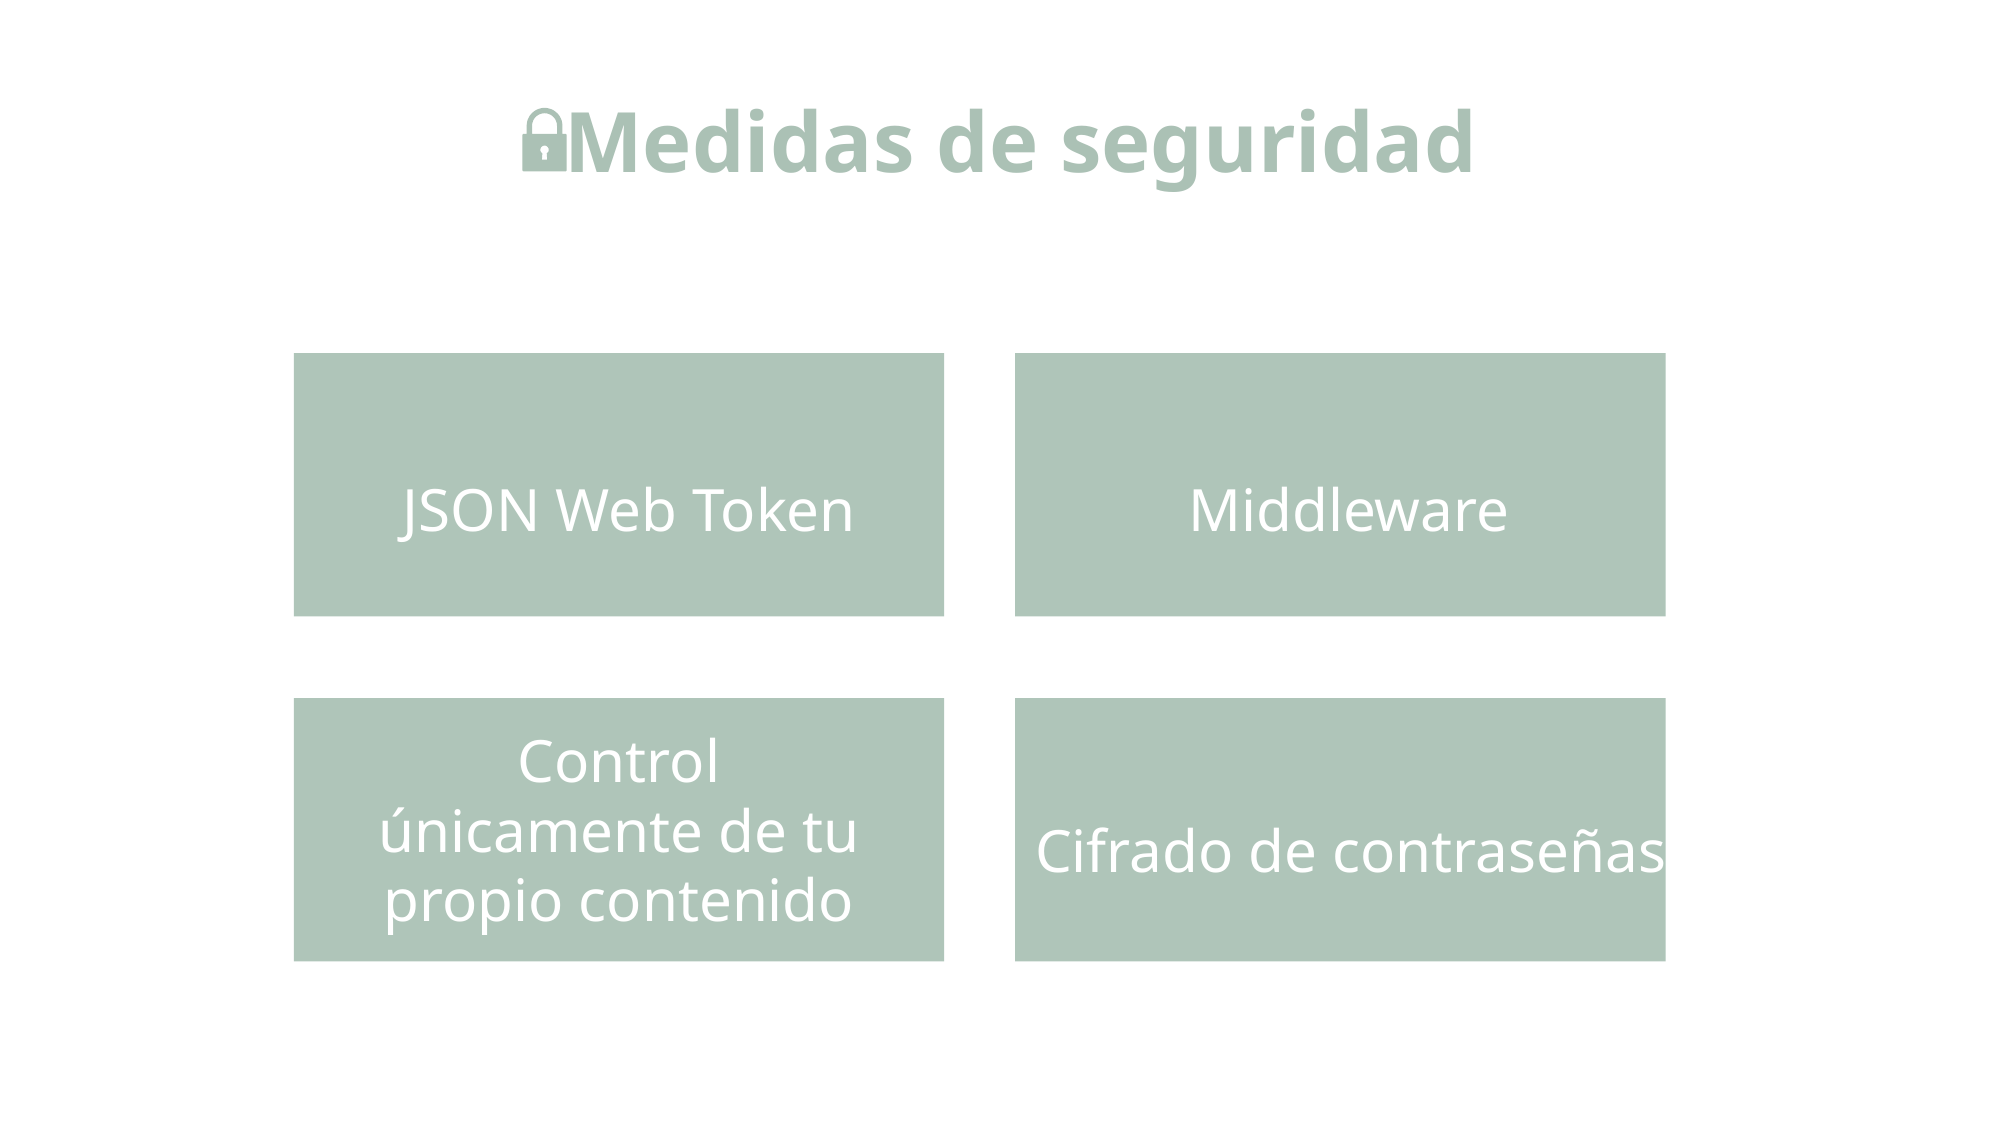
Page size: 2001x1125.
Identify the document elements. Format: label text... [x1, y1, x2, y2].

text_box [522, 107, 567, 172]
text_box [293, 698, 945, 962]
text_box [293, 353, 945, 617]
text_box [945, 698, 1701, 962]
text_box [1015, 353, 1666, 617]
text_box Medidas de seguridad [522, 81, 1520, 197]
